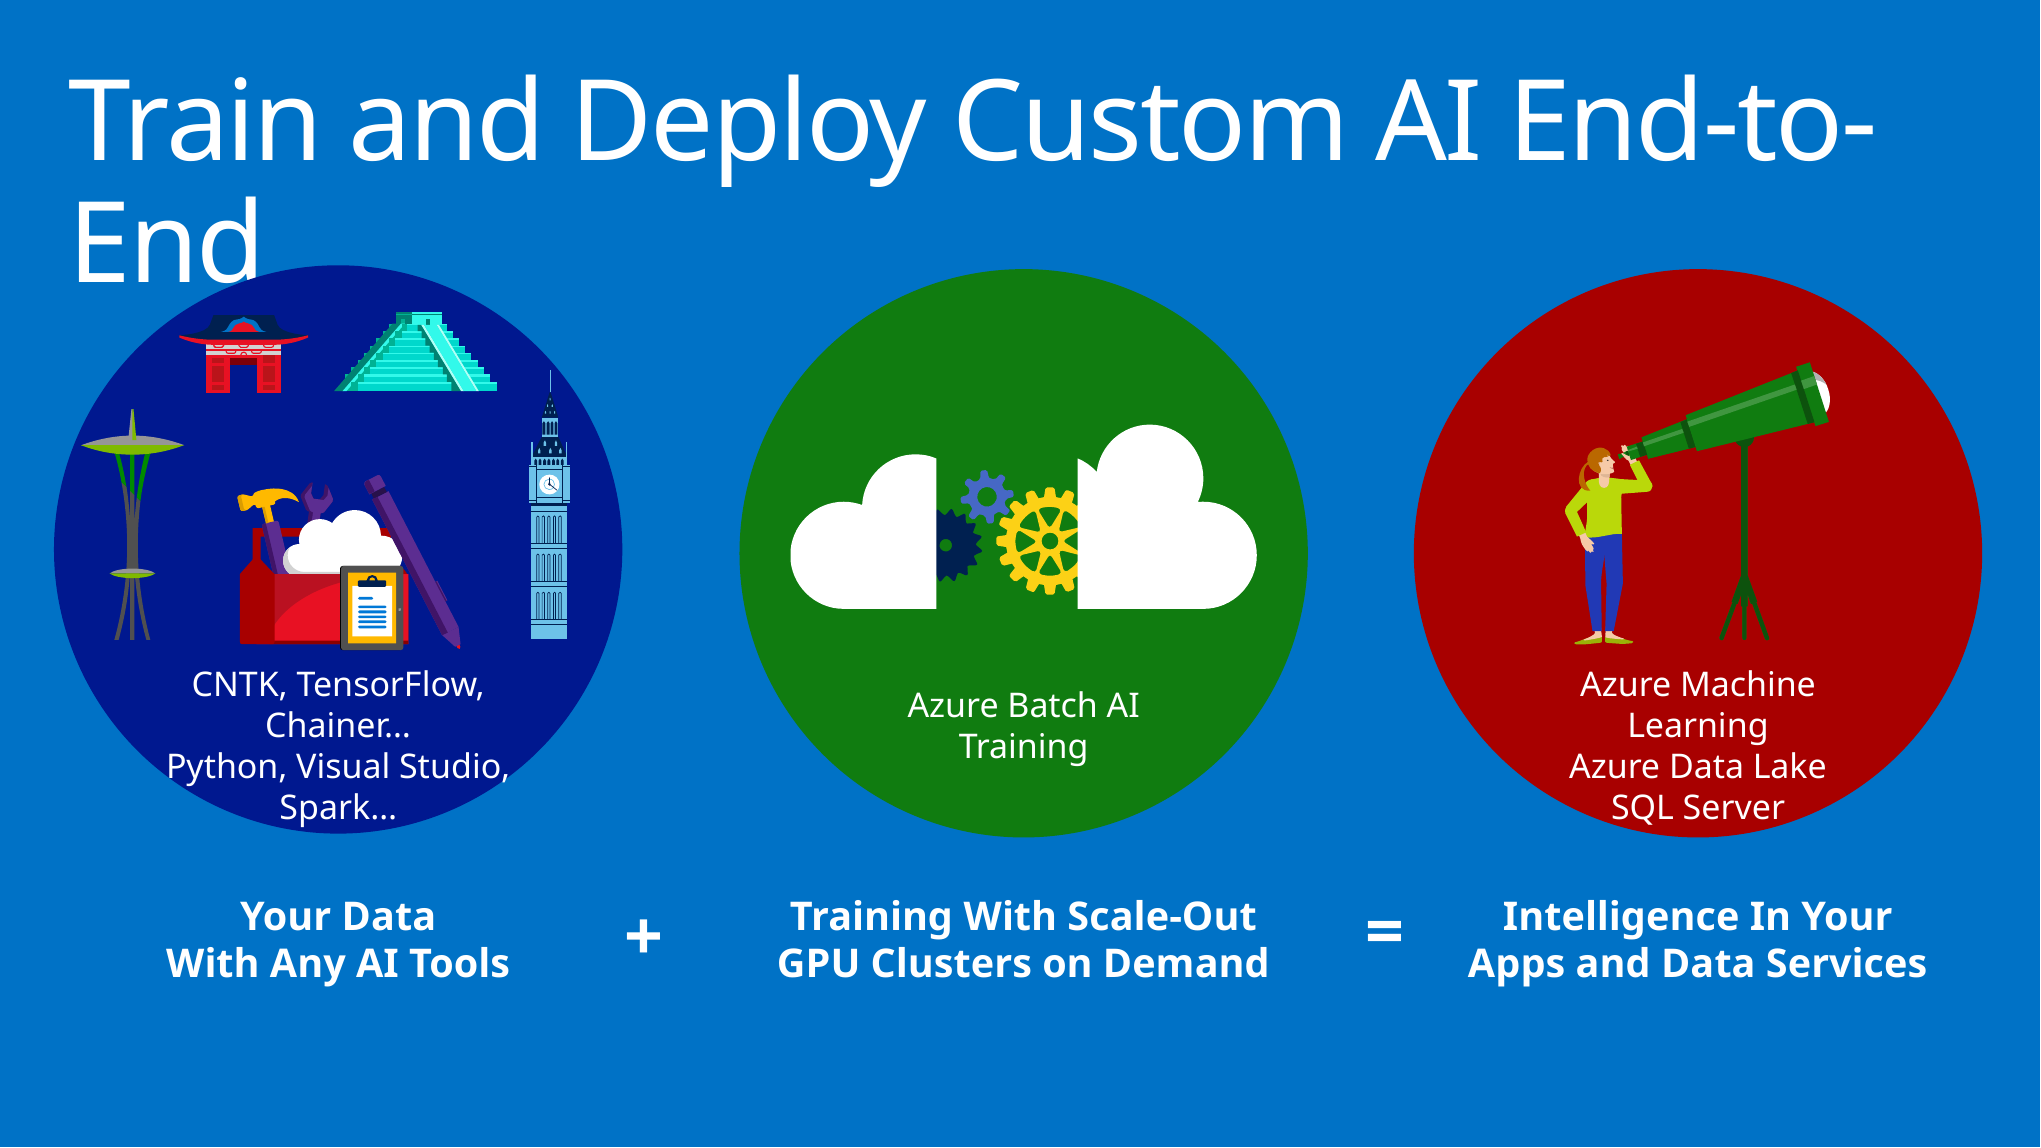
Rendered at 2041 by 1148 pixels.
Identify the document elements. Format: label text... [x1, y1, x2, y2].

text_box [237, 474, 462, 651]
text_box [1563, 361, 1832, 645]
title Train and Deploy Custom AI End-to-End [45, 48, 2041, 200]
picture [80, 408, 185, 640]
picture [528, 369, 571, 640]
picture [179, 314, 309, 394]
text_box Intelligence In Your Apps and Data Services [1432, 883, 1979, 994]
text_box [1413, 269, 1983, 748]
text_box Training With Scale-Out GPU Clusters on Demand [707, 883, 1335, 994]
picture [790, 424, 1258, 610]
text_box [53, 265, 623, 704]
text_box [739, 269, 1308, 762]
text_box + [594, 877, 691, 1000]
picture [333, 311, 497, 392]
text_box [843, 773, 1204, 838]
text_box CNTK, TensorFlow, Chainer… Python, Visual Studio, Spark… [99, 655, 577, 834]
text_box Your Data With Any AI Tools [68, 883, 594, 994]
text_box Azure Machine Learning Azure Data Lake SQL Server [1491, 655, 1906, 834]
text_box [1653, 834, 1743, 838]
text_box Azure Batch AI Training [830, 676, 1218, 773]
text_box = [1335, 872, 1432, 995]
